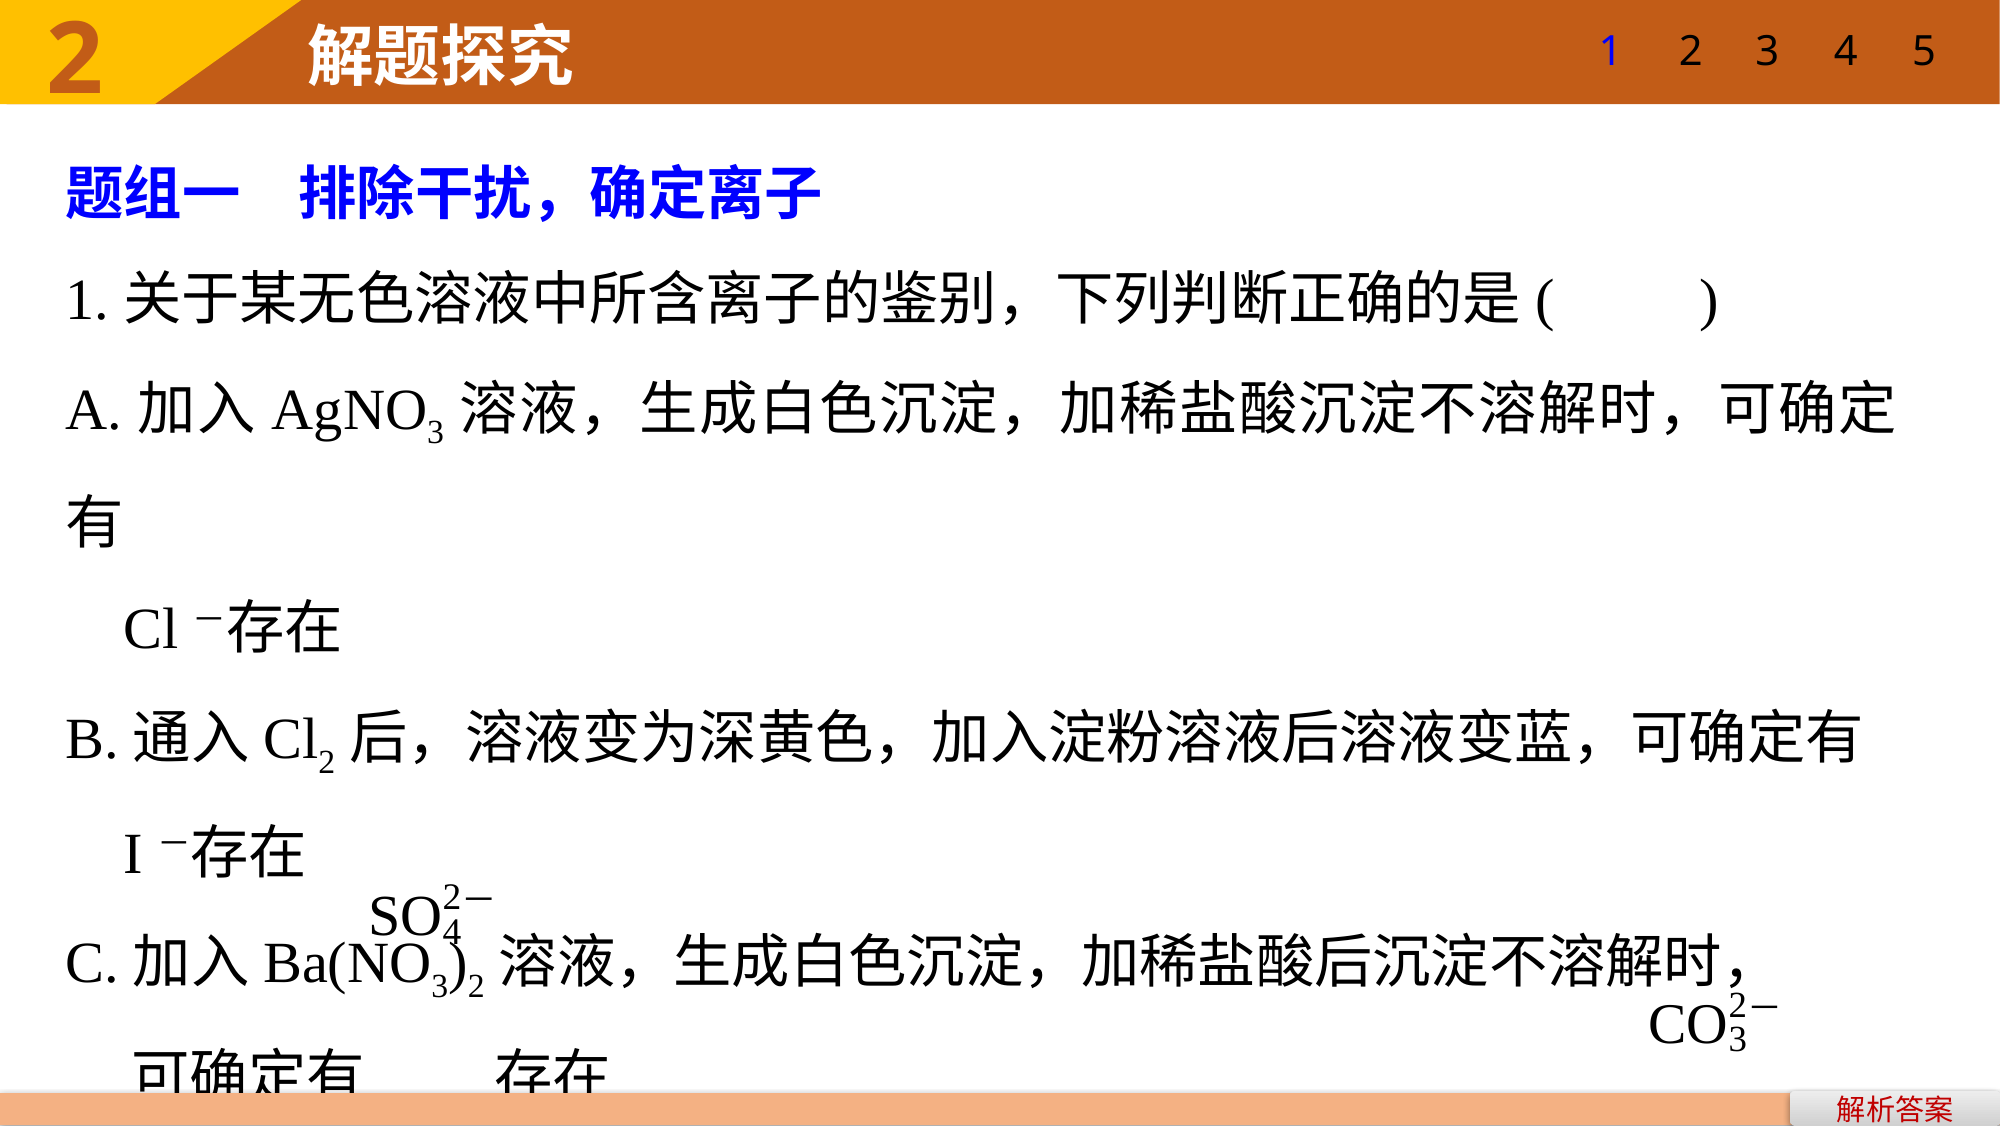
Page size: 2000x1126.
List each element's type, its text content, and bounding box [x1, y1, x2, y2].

text_box 2 [1660, 1, 1722, 97]
text_box [0, 1092, 1785, 1126]
text_box 解析答案 [1788, 1089, 2000, 1126]
text_box 题组一 排除干扰，确定离子 1.关于某无色溶液中所含离子的鉴别，下列判断正确的是( ) A.加入AgNO3溶液，生成白色沉淀，加稀盐酸沉淀不溶解时，可确定有 Cl－存在 B.通入Cl2后，溶液变为深黄色，加入淀粉溶液后溶液变蓝，可确定有 I－存在 C.加入Ba(NO3)2溶液，生成白色沉淀，加稀盐酸后沉淀不溶解时， 可确定有 存在 D.加入稀盐酸，生成的气体能使澄清石灰水变浑浊，可确定有 存在 [50, 113, 1912, 1091]
text_box 1 [1577, 1, 1644, 97]
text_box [367, 867, 550, 988]
text_box 3 [1738, 1, 1796, 97]
text_box 4 [1813, 1, 1879, 97]
text_box 5 [1891, 1, 1957, 97]
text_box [1648, 976, 1828, 1095]
